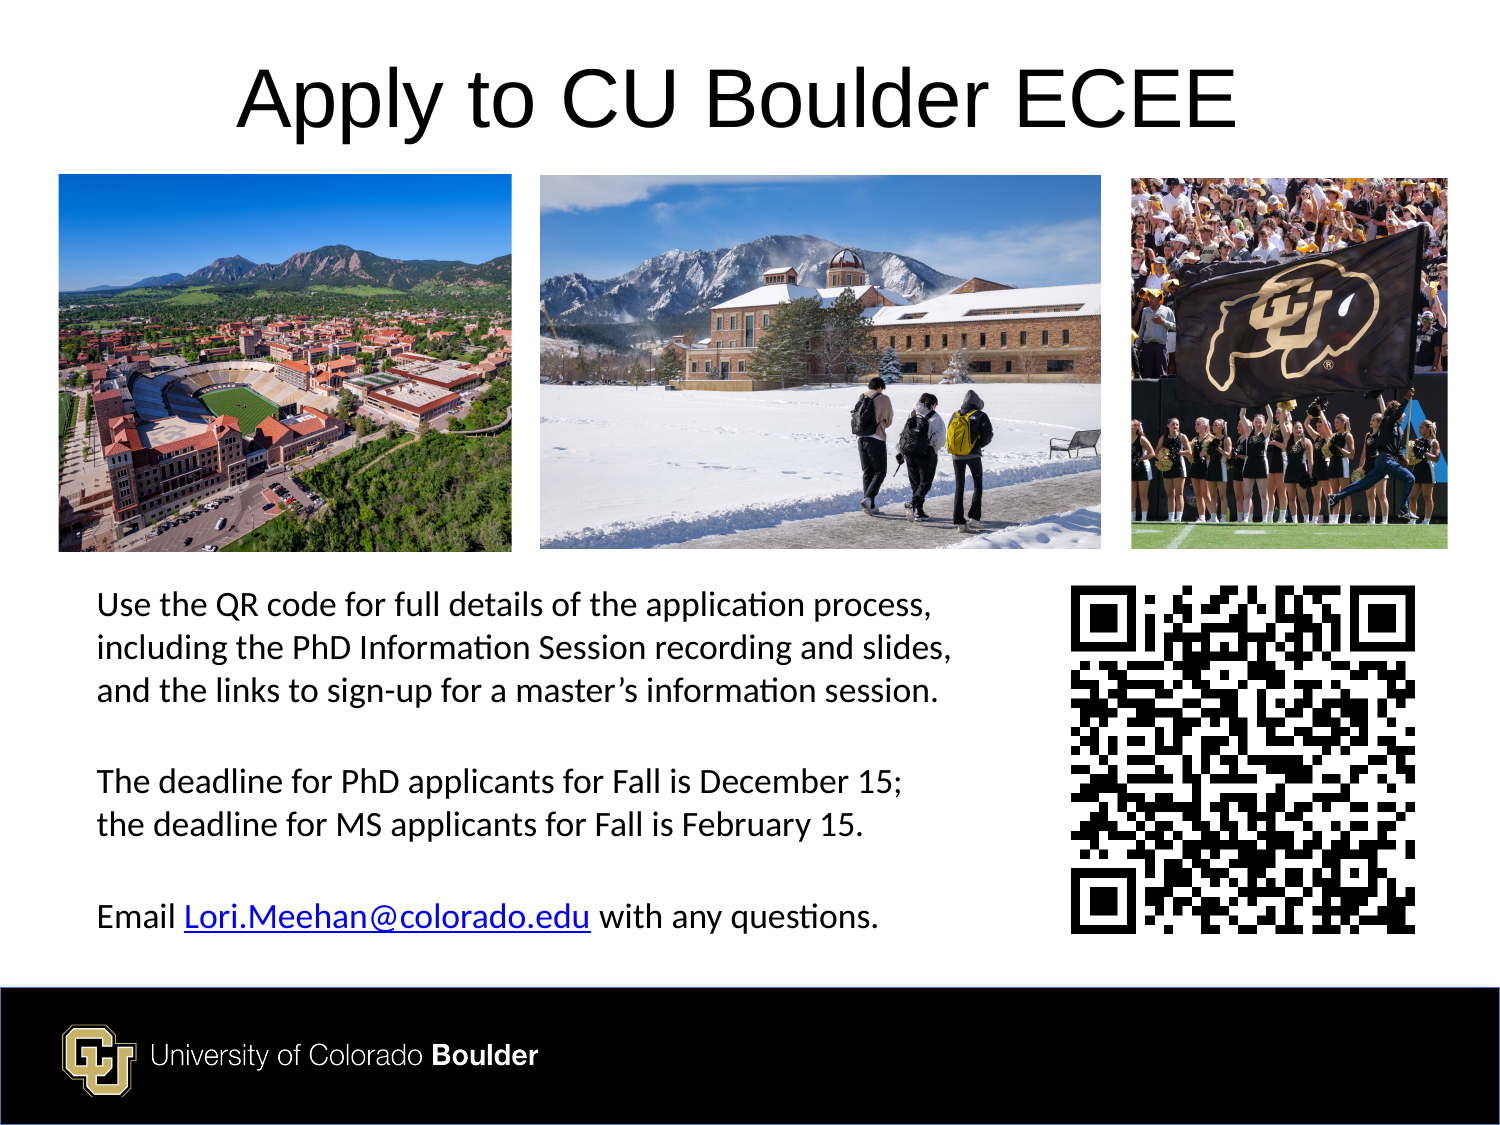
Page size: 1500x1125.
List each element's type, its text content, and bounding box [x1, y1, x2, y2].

picture [58, 173, 512, 553]
title Apply to CU Boulder ECEE [63, 0, 1414, 188]
picture [1131, 175, 1448, 550]
list Use the QR code for full details of the application process, including the PhD Information Session recording and slides, and the links to sign-up for a master’s information session. The deadline for PhD applicants for Fall is December 15; the deadline for MS applicants for Fall is February 15. Email Lori.Meehan@colorado.edu with any questions. [63, 573, 971, 979]
picture [62, 1024, 538, 1097]
picture [540, 175, 1101, 550]
picture [1049, 562, 1436, 956]
